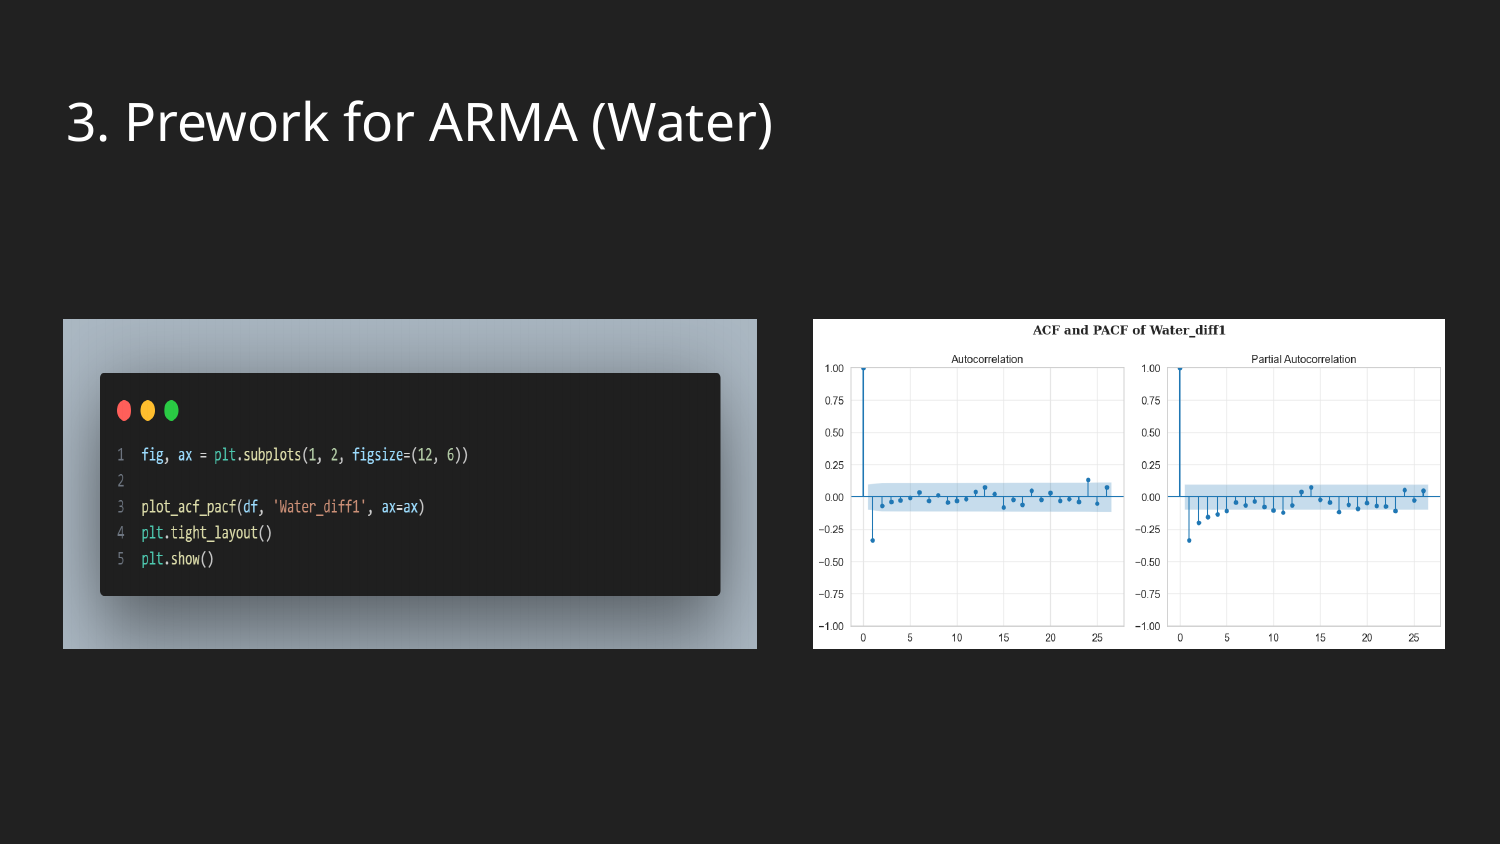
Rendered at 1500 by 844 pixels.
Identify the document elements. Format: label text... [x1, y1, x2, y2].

picture [813, 319, 1445, 649]
title 3. Prework for ARMA (Water) [51, 72, 1449, 167]
picture [63, 319, 757, 649]
